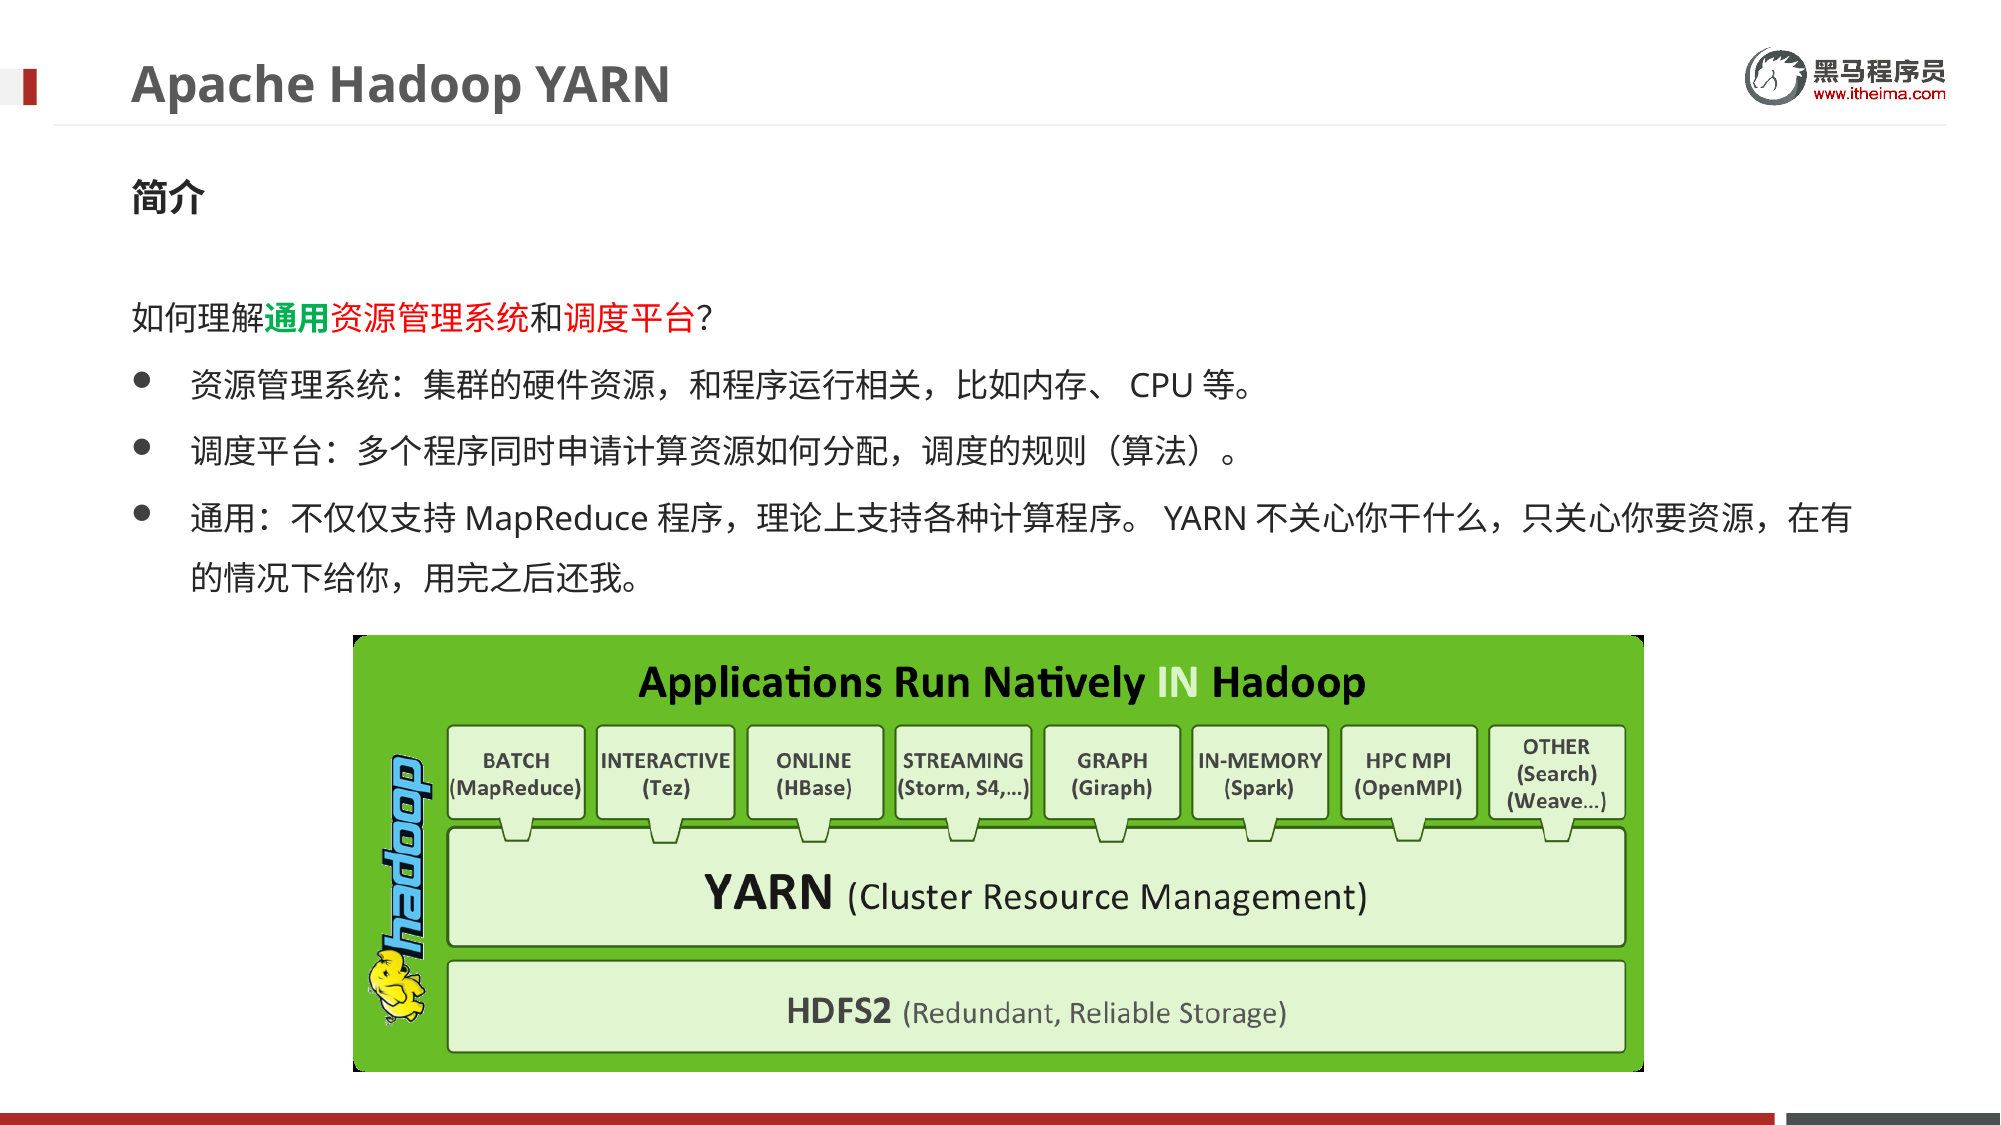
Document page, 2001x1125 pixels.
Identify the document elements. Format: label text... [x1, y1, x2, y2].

list 如何理解通用资源管理系统和调度平台？ 资源管理系统：集群的硬件资源，和程序运行相关，比如内存、CPU等。 调度平台：多个程序同时申请计算资源如何分配，调度的规则（算法）。 通用：不仅仅支持MapReduce程序，理论上支持各种计算程序。YARN不关心你干什么，只关心你要资源，在有的情况下给你，用完之后还我。 [116, 270, 1880, 963]
picture [1744, 46, 1946, 106]
picture [353, 635, 1644, 1072]
list 简介 [116, 154, 1880, 239]
title Apache Hadoop YARN [116, 40, 1556, 125]
